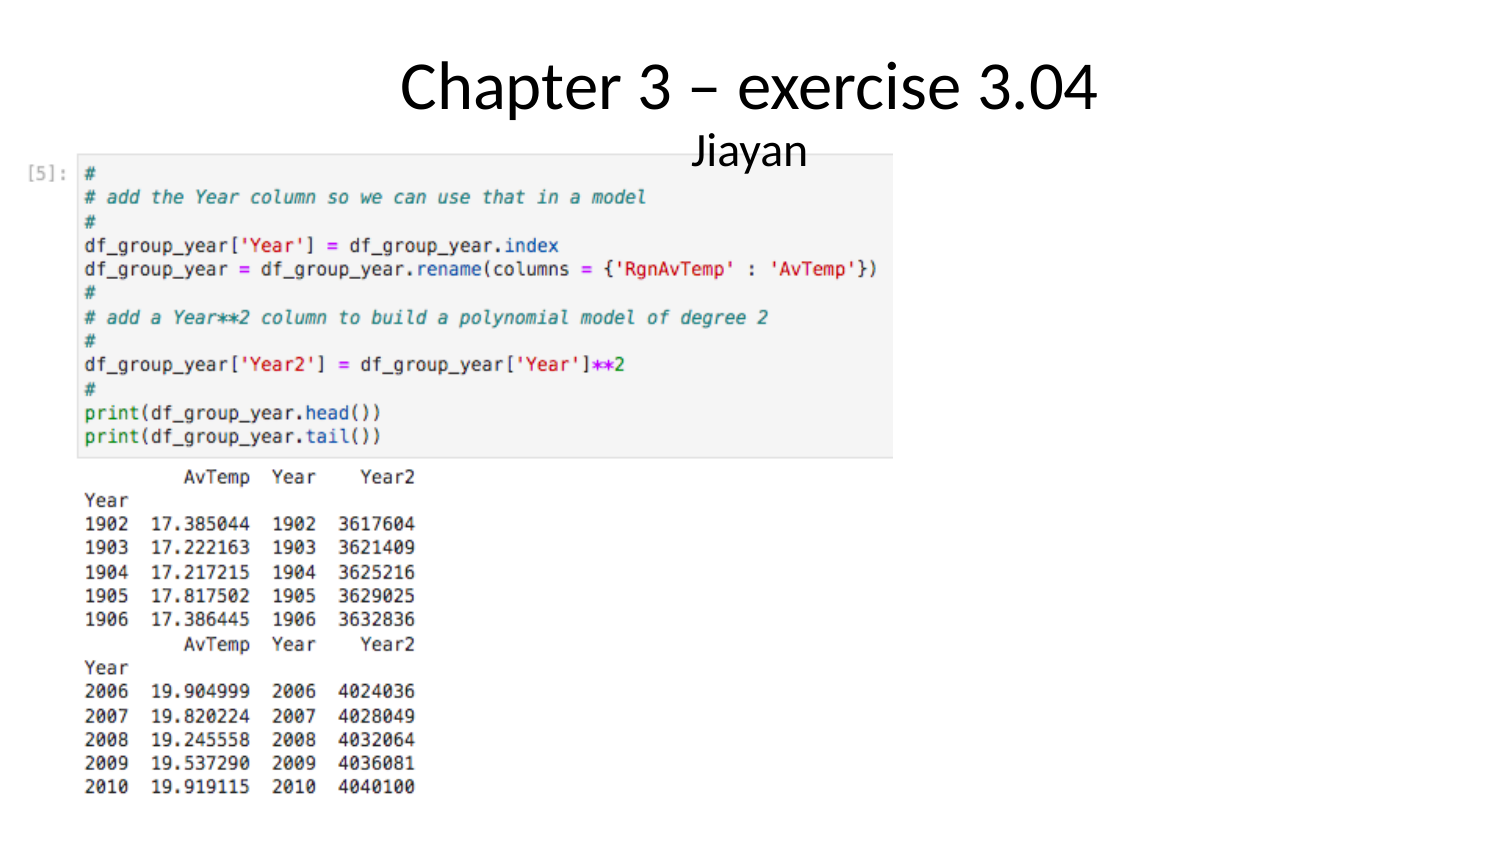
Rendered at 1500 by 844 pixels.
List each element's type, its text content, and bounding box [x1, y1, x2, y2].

title Chapter 3 – exercise 3.04 Jiayan [103, 44, 1397, 208]
picture [24, 145, 893, 806]
